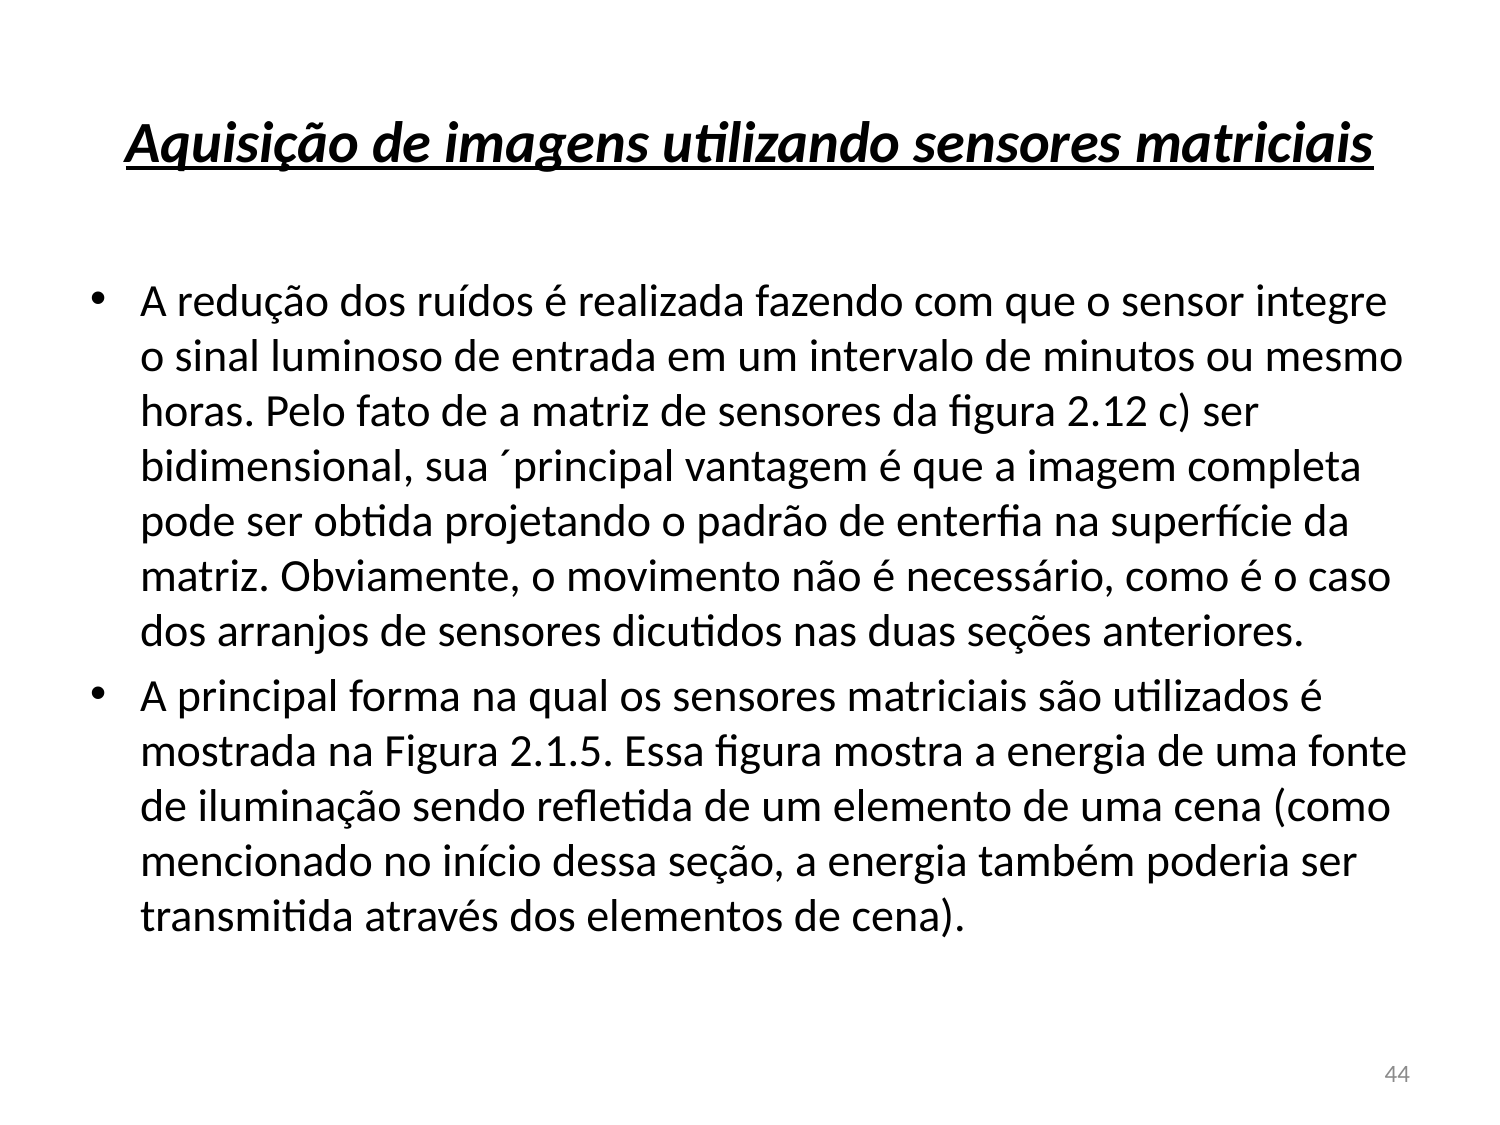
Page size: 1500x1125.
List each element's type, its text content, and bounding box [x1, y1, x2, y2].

slide_number 44 [1074, 1042, 1425, 1103]
list A redução dos ruídos é realizada fazendo com que o sensor integre o sinal luminoso de entrada em um intervalo de minutos ou mesmo horas. Pelo fato de a matriz de sensores da figura 2.12 c) ser bidimensional, sua ´principal vantagem é que a imagem completa pode ser obtida projetando o padrão de enterfia na superfície da matriz. Obviamente, o movimento não é necessário, como é o caso dos arranjos de sensores dicutidos nas duas seções anteriores. A principal forma na qual os sensores matriciais são utilizados é mostrada na Figura 2.1.5. Essa figura mostra a energia de uma fonte de iluminação sendo refletida de um elemento de uma cena (como mencionado no início dessa seção, a energia também poderia ser transmitida através dos elementos de cena). [75, 262, 1425, 1005]
title Aquisição de imagens utilizando sensores matriciais [75, 45, 1425, 233]
